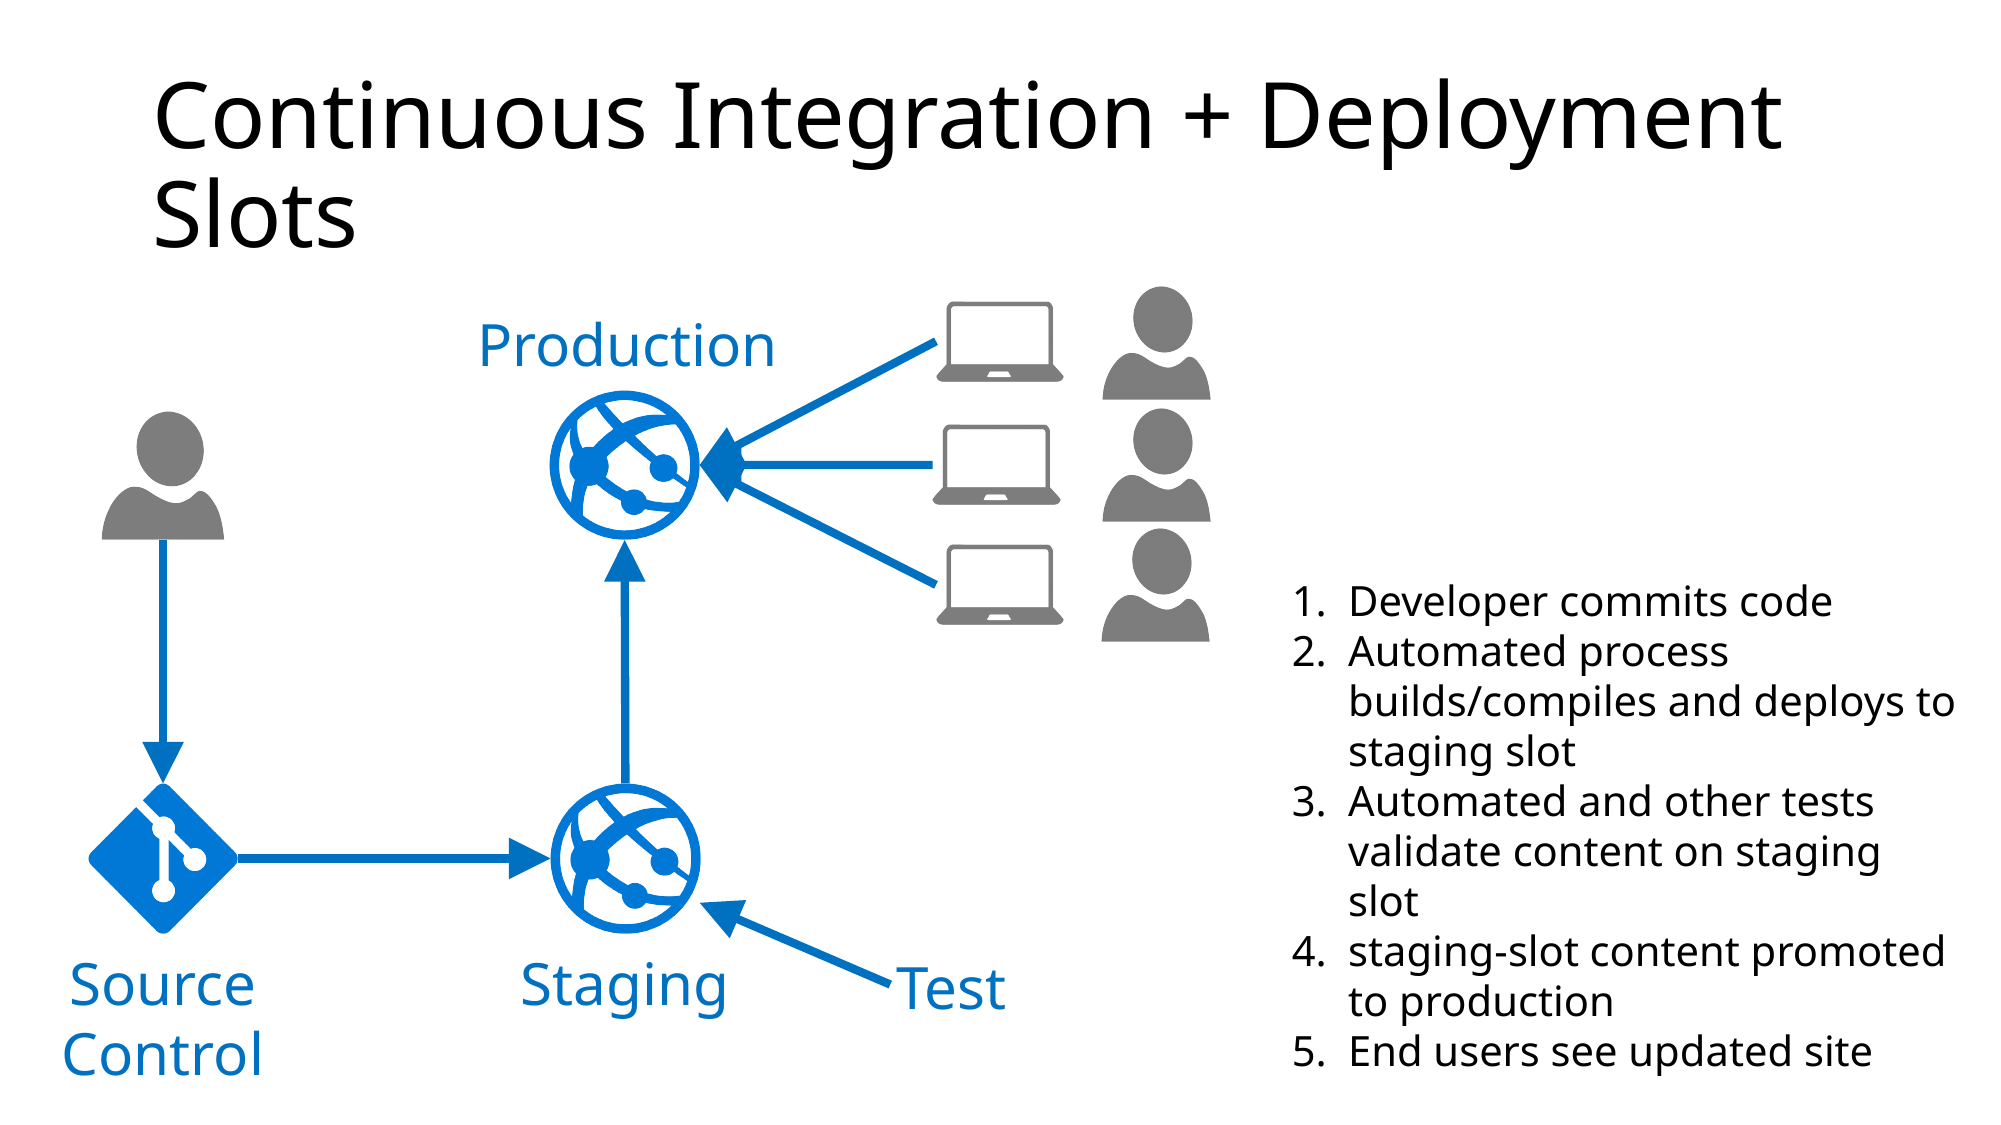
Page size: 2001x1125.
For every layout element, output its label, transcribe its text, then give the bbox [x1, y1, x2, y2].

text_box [699, 902, 891, 985]
picture [1099, 286, 1213, 400]
picture [1099, 528, 1213, 642]
text_box Developer commits code Automated process builds/compiles and deploys to staging slot Automated and other tests validate content on staging slot staging-slot content promoted to production End users see updated site [1277, 567, 1973, 1083]
text_box Source Control [47, 939, 279, 1095]
text_box Production [462, 300, 793, 386]
picture [550, 783, 701, 934]
picture [935, 277, 1064, 649]
picture [87, 783, 238, 934]
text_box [699, 341, 936, 466]
text_box Staging [506, 939, 744, 1025]
title Continuous Integration + Deployment Slots [137, 59, 1949, 278]
text_box Test [881, 943, 1022, 1029]
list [99, 411, 227, 540]
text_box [699, 466, 936, 585]
picture [549, 389, 699, 540]
picture [1099, 408, 1213, 522]
